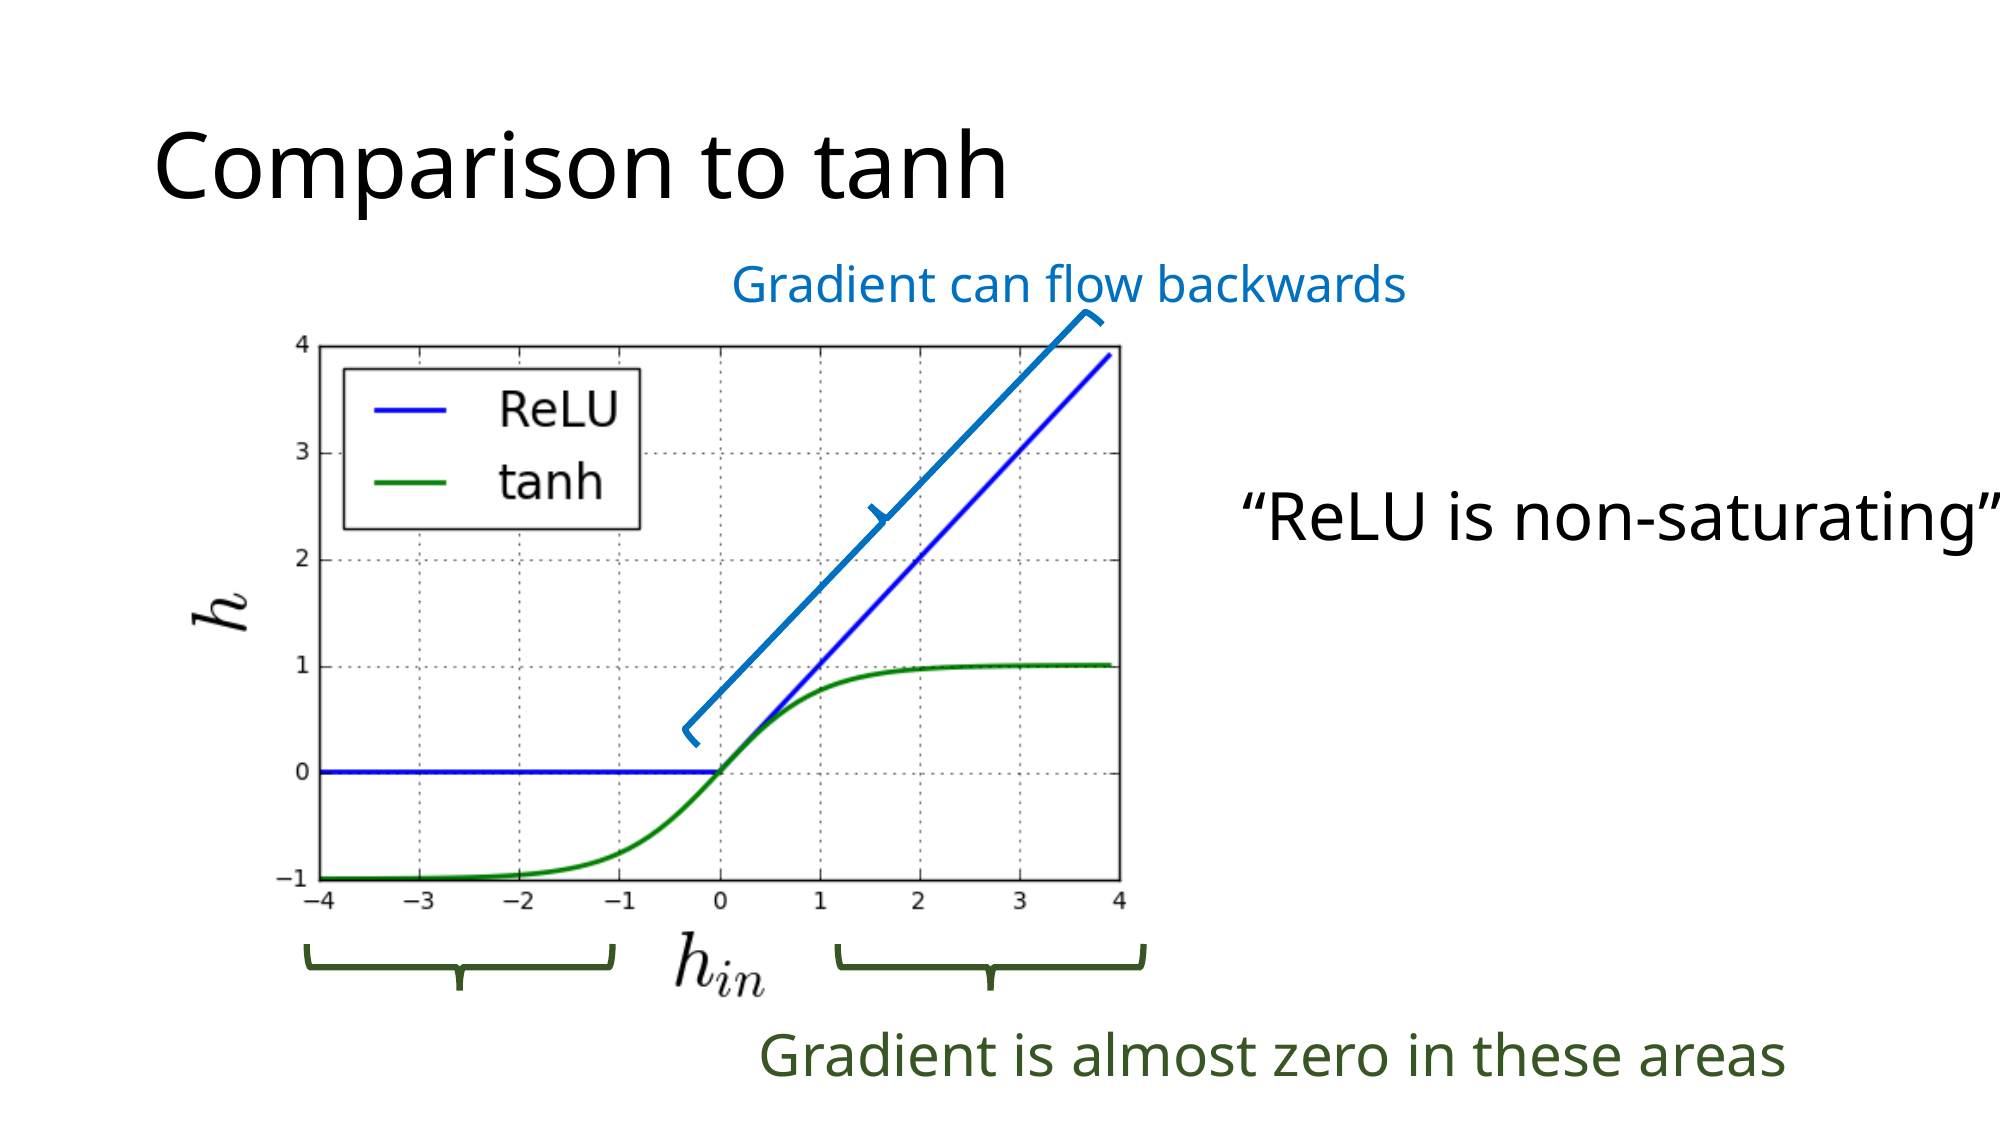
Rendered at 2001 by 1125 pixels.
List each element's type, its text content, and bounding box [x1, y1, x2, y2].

text_box Gradient can flow backwards [716, 245, 1436, 320]
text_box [306, 943, 1736, 1097]
picture [168, 322, 1171, 1011]
text_box “ReLU is non-saturating” [1227, 466, 2000, 561]
title Comparison to tanh [137, 59, 1863, 278]
